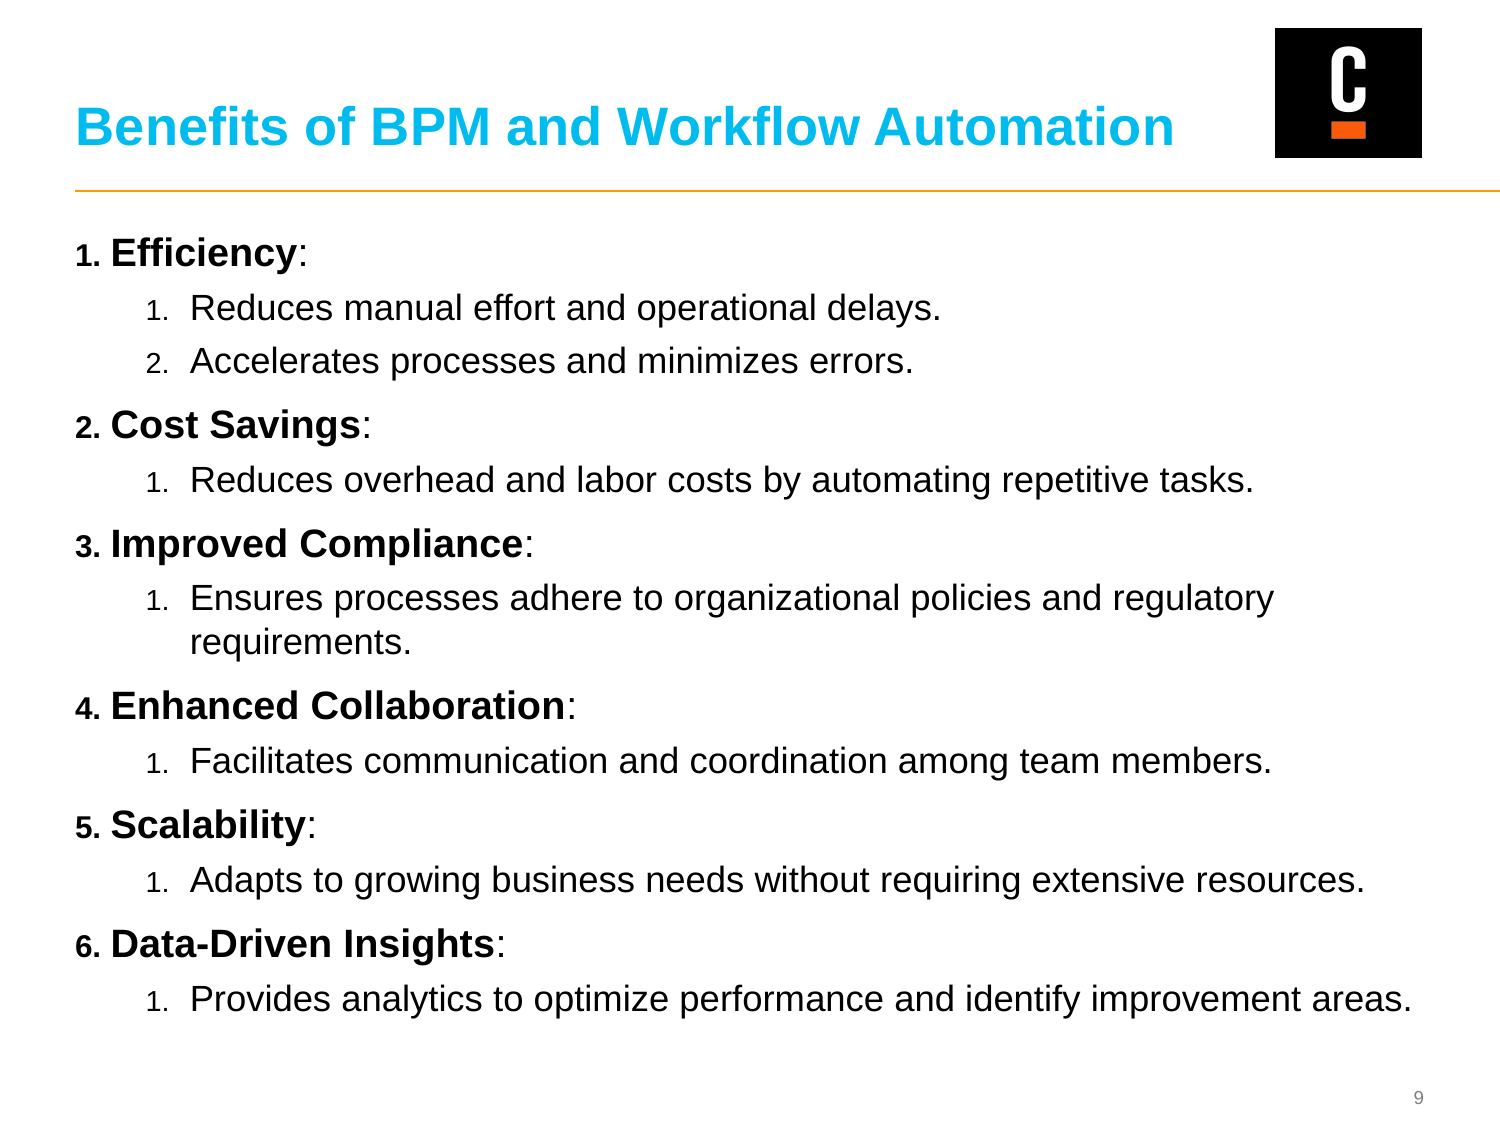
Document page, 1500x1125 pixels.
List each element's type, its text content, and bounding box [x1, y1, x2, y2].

list Efficiency: Reduces manual effort and operational delays. Accelerates processes and minimizes errors. Cost Savings: Reduces overhead and labor costs by automating repetitive tasks. Improved Compliance: Ensures processes adhere to organizational policies and regulatory requirements. Enhanced Collaboration: Facilitates communication and coordination among team members. Scalability: Adapts to growing business needs without requiring extensive resources. Data-Driven Insights: Provides analytics to optimize performance and identify improvement areas. [75, 226, 1425, 1063]
title Benefits of BPM and Workflow Automation [75, 27, 1422, 157]
